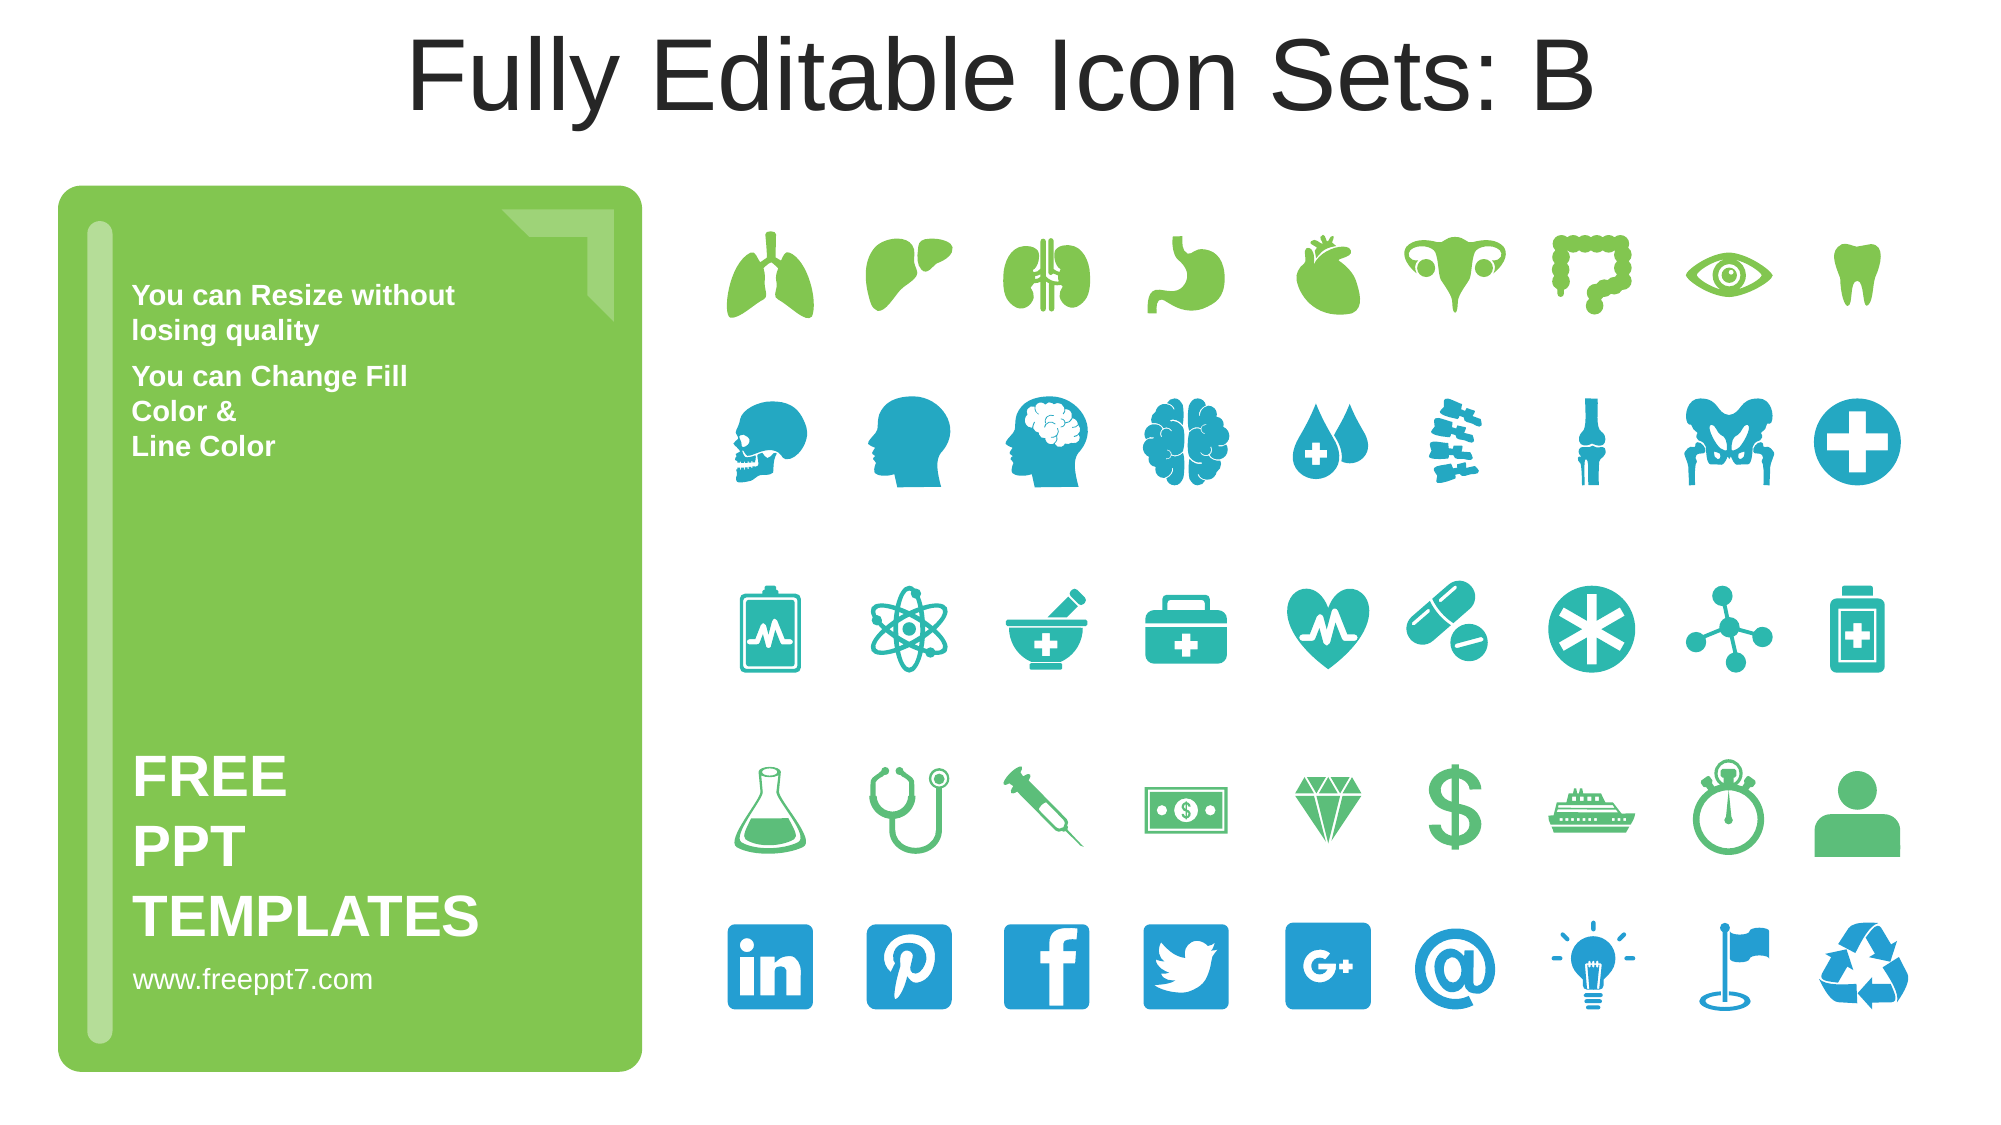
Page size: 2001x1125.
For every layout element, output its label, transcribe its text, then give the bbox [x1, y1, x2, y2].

text_box [1003, 923, 1091, 1011]
text_box [1813, 813, 1902, 858]
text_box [1428, 398, 1482, 486]
text_box [1684, 584, 1774, 674]
text_box [1405, 579, 1477, 646]
text_box [1284, 921, 1372, 1011]
text_box [1144, 626, 1228, 665]
text_box [1413, 927, 1497, 1011]
text_box [1576, 397, 1607, 487]
text_box [1836, 769, 1878, 811]
text_box [1293, 775, 1364, 844]
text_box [868, 396, 951, 488]
text_box [1002, 765, 1085, 848]
text_box [1684, 251, 1775, 299]
text_box [1698, 921, 1771, 1012]
text_box [1142, 923, 1230, 1011]
text_box [864, 237, 954, 312]
list Fully Editable Icon Sets: B [53, 20, 1952, 140]
text_box [1295, 233, 1362, 316]
text_box [1569, 935, 1617, 1011]
text_box [1286, 587, 1371, 671]
text_box [1547, 787, 1637, 834]
text_box [1141, 397, 1231, 487]
text_box [865, 923, 953, 1011]
text_box [738, 584, 802, 674]
text_box [1623, 955, 1637, 962]
text_box [1547, 584, 1637, 674]
text_box [868, 765, 951, 855]
text_box [1818, 921, 1910, 1013]
text_box [1449, 622, 1489, 663]
text_box [1833, 242, 1882, 308]
text_box [726, 923, 814, 1011]
text_box [869, 584, 949, 674]
text_box [1559, 931, 1571, 943]
text_box [1144, 593, 1228, 625]
text_box [732, 400, 809, 484]
text_box [733, 765, 808, 855]
text_box [1004, 395, 1089, 489]
text_box [1002, 237, 1092, 313]
text_box [1829, 584, 1886, 674]
text_box [1403, 235, 1507, 316]
text_box [1146, 235, 1226, 315]
text_box [1550, 955, 1564, 962]
text_box [725, 230, 815, 320]
text_box [1812, 397, 1902, 487]
text_box [1004, 587, 1089, 671]
text_box [1550, 233, 1633, 316]
text_box [1427, 763, 1483, 851]
text_box [1291, 400, 1370, 481]
text_box [1616, 931, 1628, 943]
text_box [1590, 919, 1597, 933]
text_box [1691, 758, 1766, 856]
text_box [1144, 786, 1229, 835]
text_box [1683, 397, 1776, 487]
